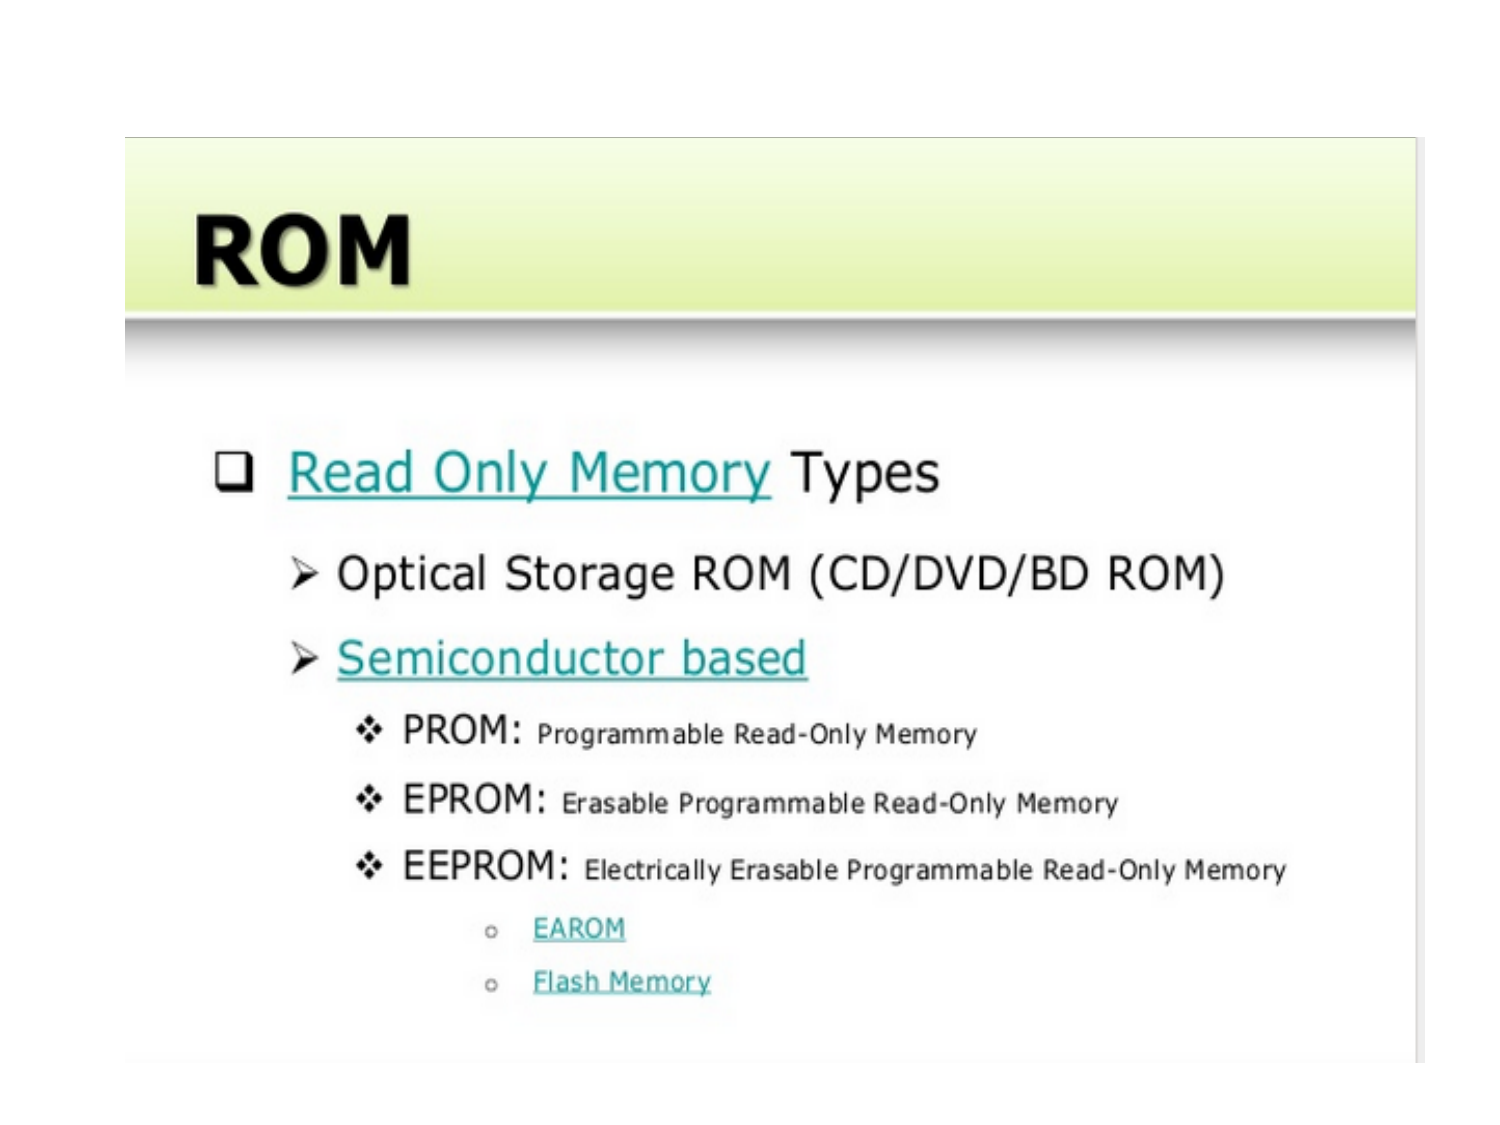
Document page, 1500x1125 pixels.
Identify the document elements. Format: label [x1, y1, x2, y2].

picture [124, 137, 1426, 1063]
